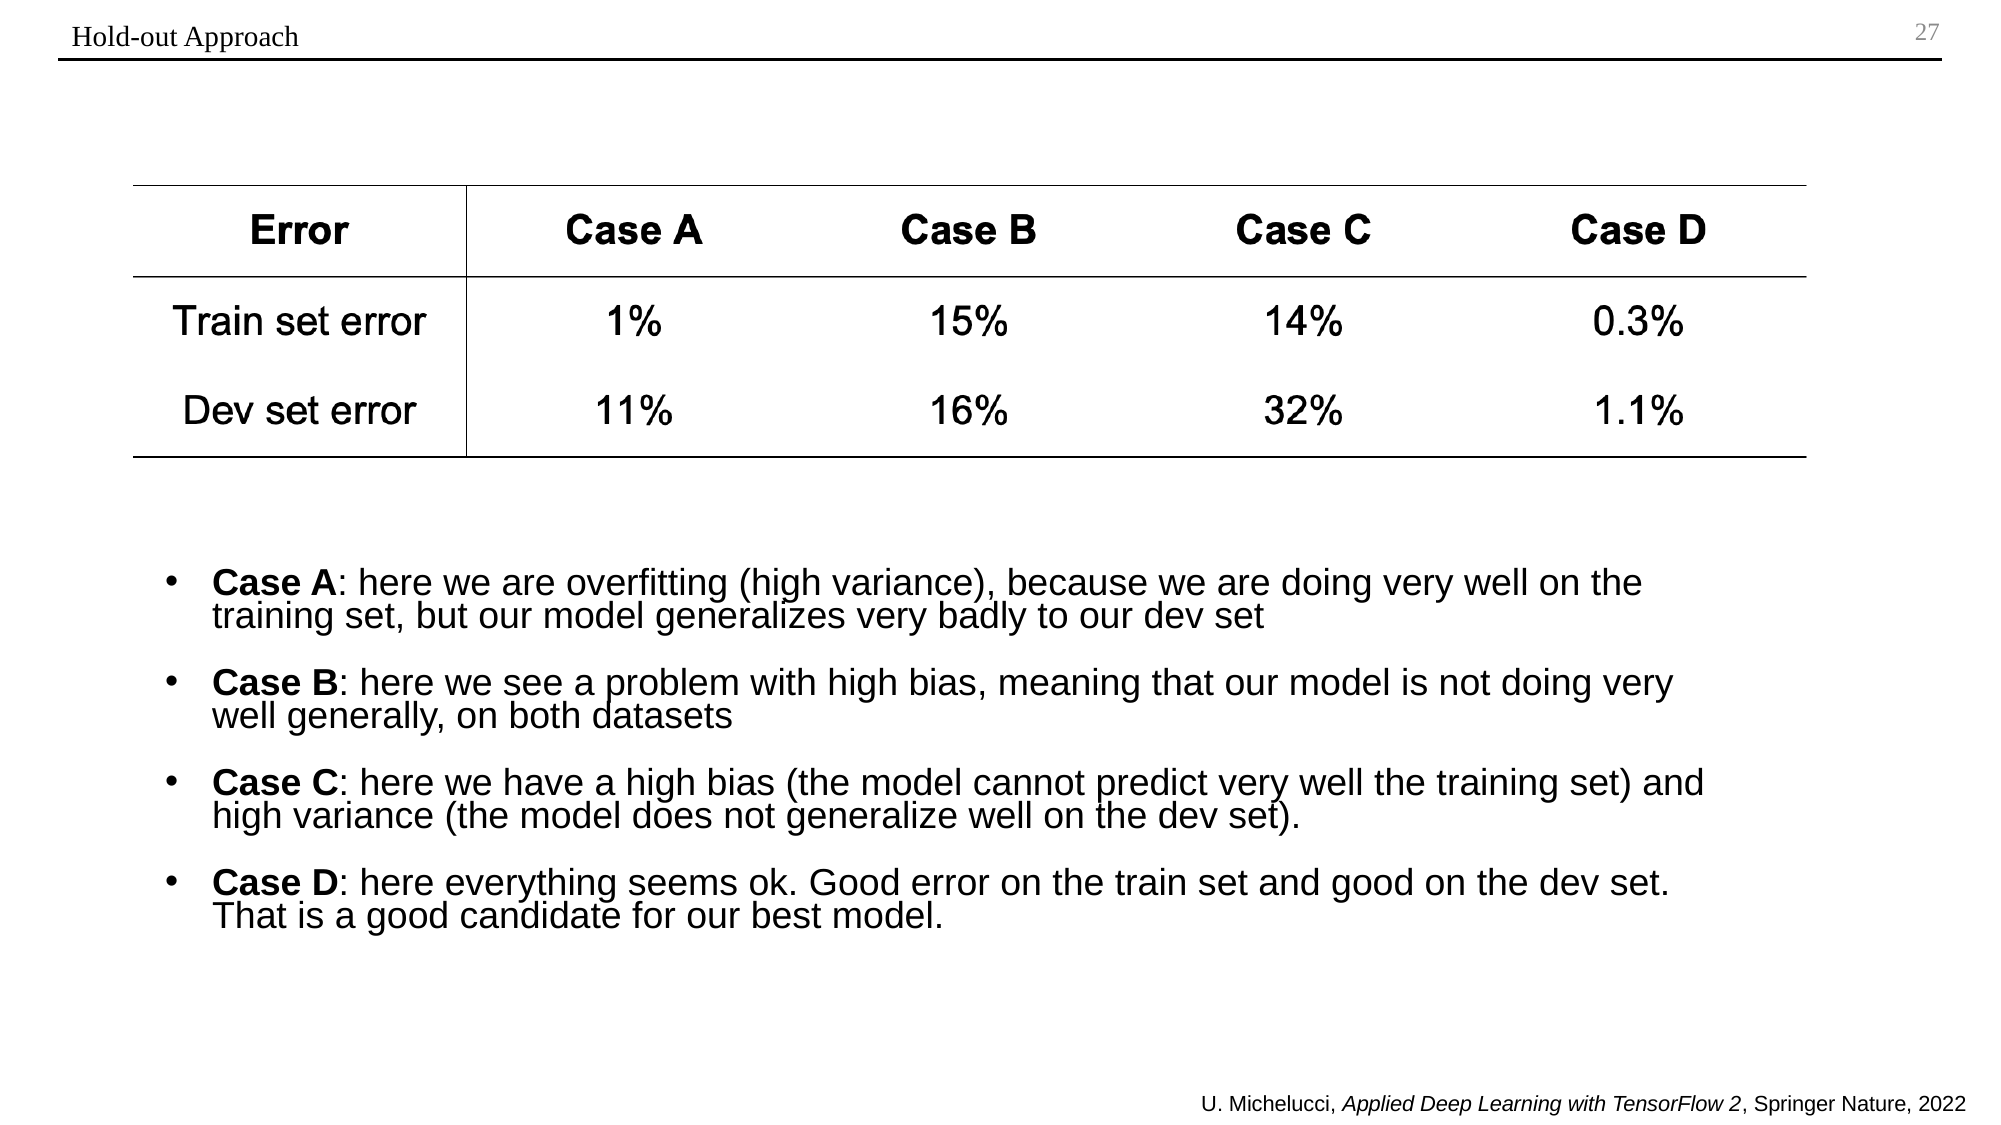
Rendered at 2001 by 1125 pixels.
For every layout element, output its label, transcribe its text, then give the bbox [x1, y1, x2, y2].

text_box U. Michelucci, Applied Deep Learning with TensorFlow 2, Springer Nature, 2022 [1186, 1082, 2000, 1123]
text_box Case A: here we are overfitting (high variance), because we are doing very well on the training set, but our model generalizes very badly to our dev set Case B: here we see a problem with high bias, meaning that our model is not doing very well generally, on both datasets Case C: here we have a high bias (the model cannot predict very well the training set) and high variance (the model does not generalize well on the dev set). Case D: here everything seems ok. Good error on the train set and good on the dev set. That is a good candidate for our best model. [150, 562, 1850, 944]
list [112, 176, 1838, 493]
text_box Hold-out Approach [56, 9, 696, 60]
